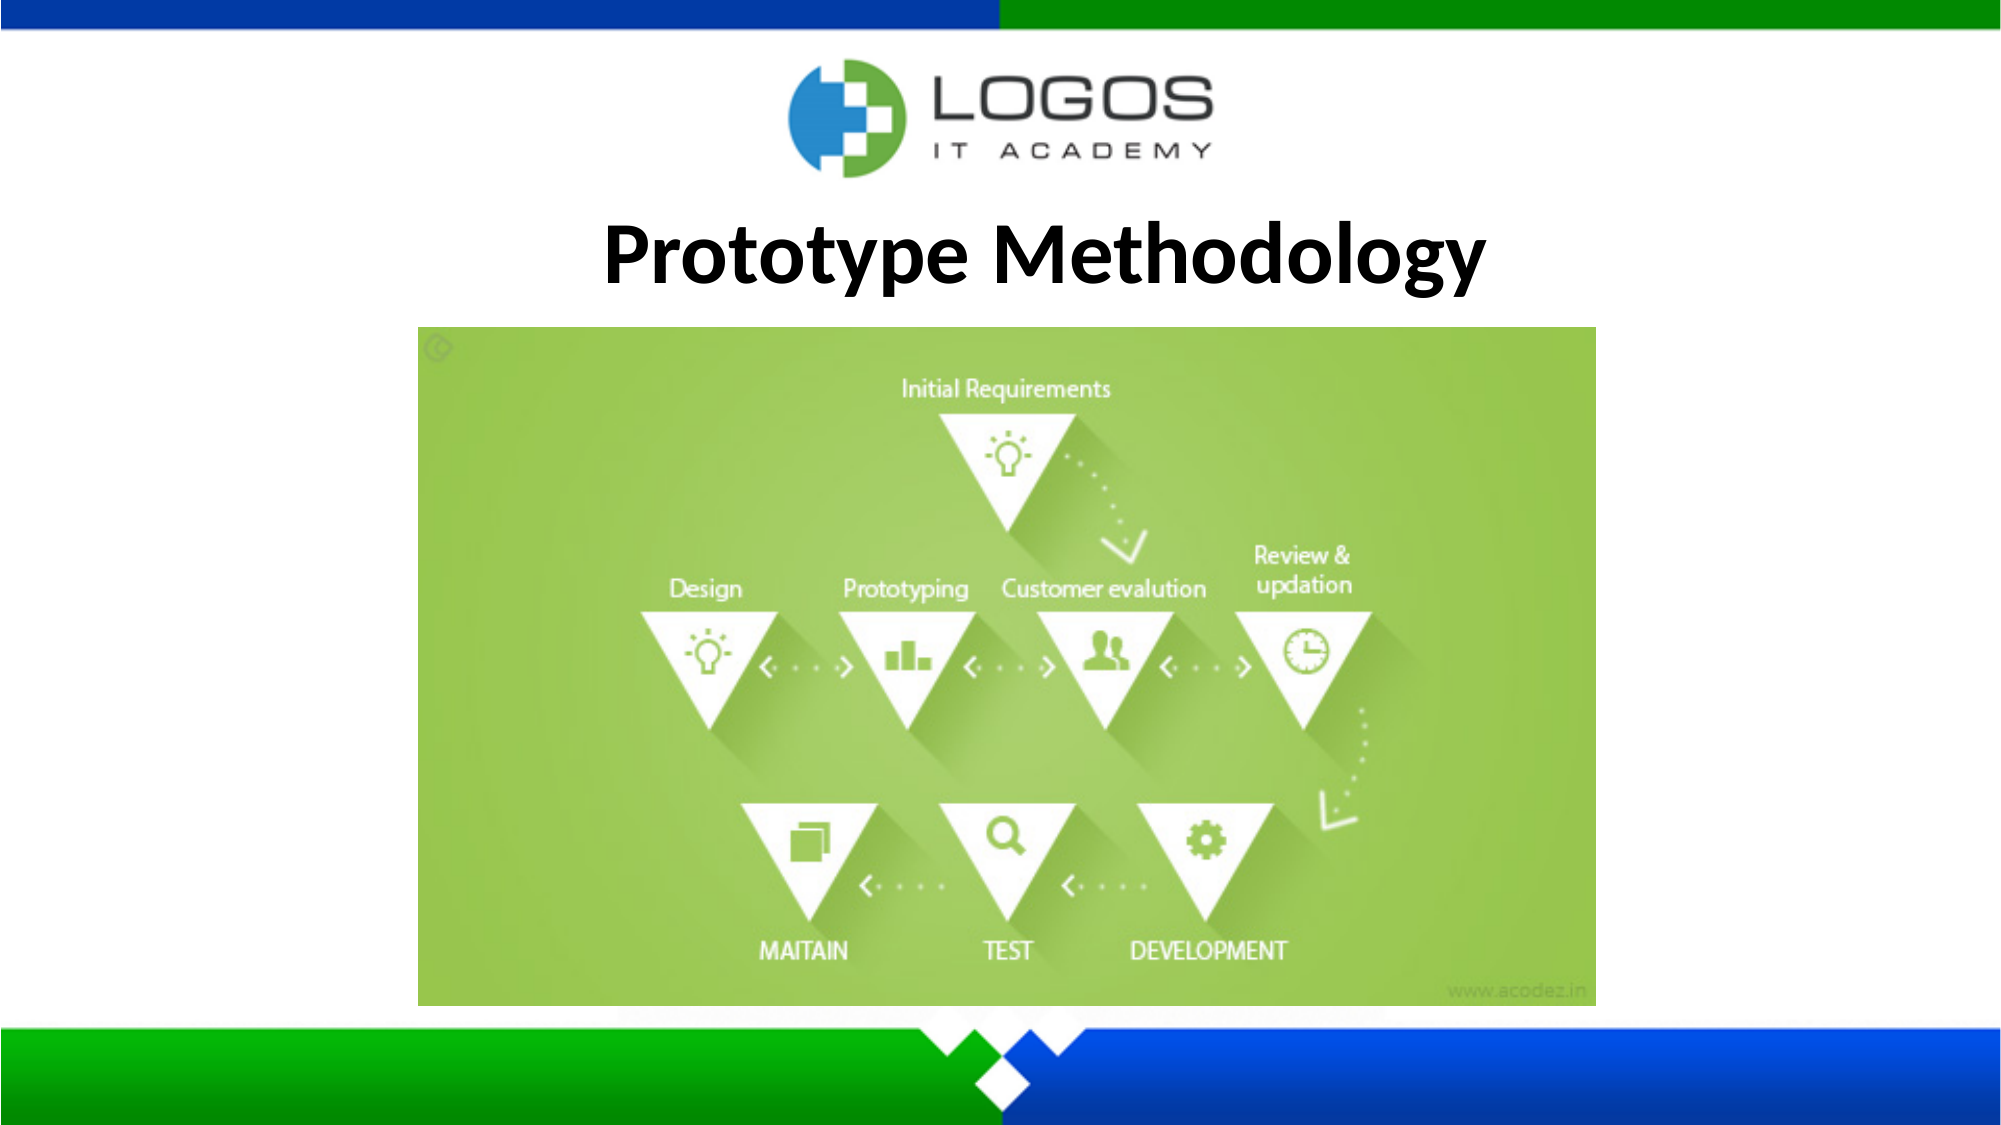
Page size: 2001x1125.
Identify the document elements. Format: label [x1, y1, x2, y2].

text_box [0, 0, 2000, 1125]
